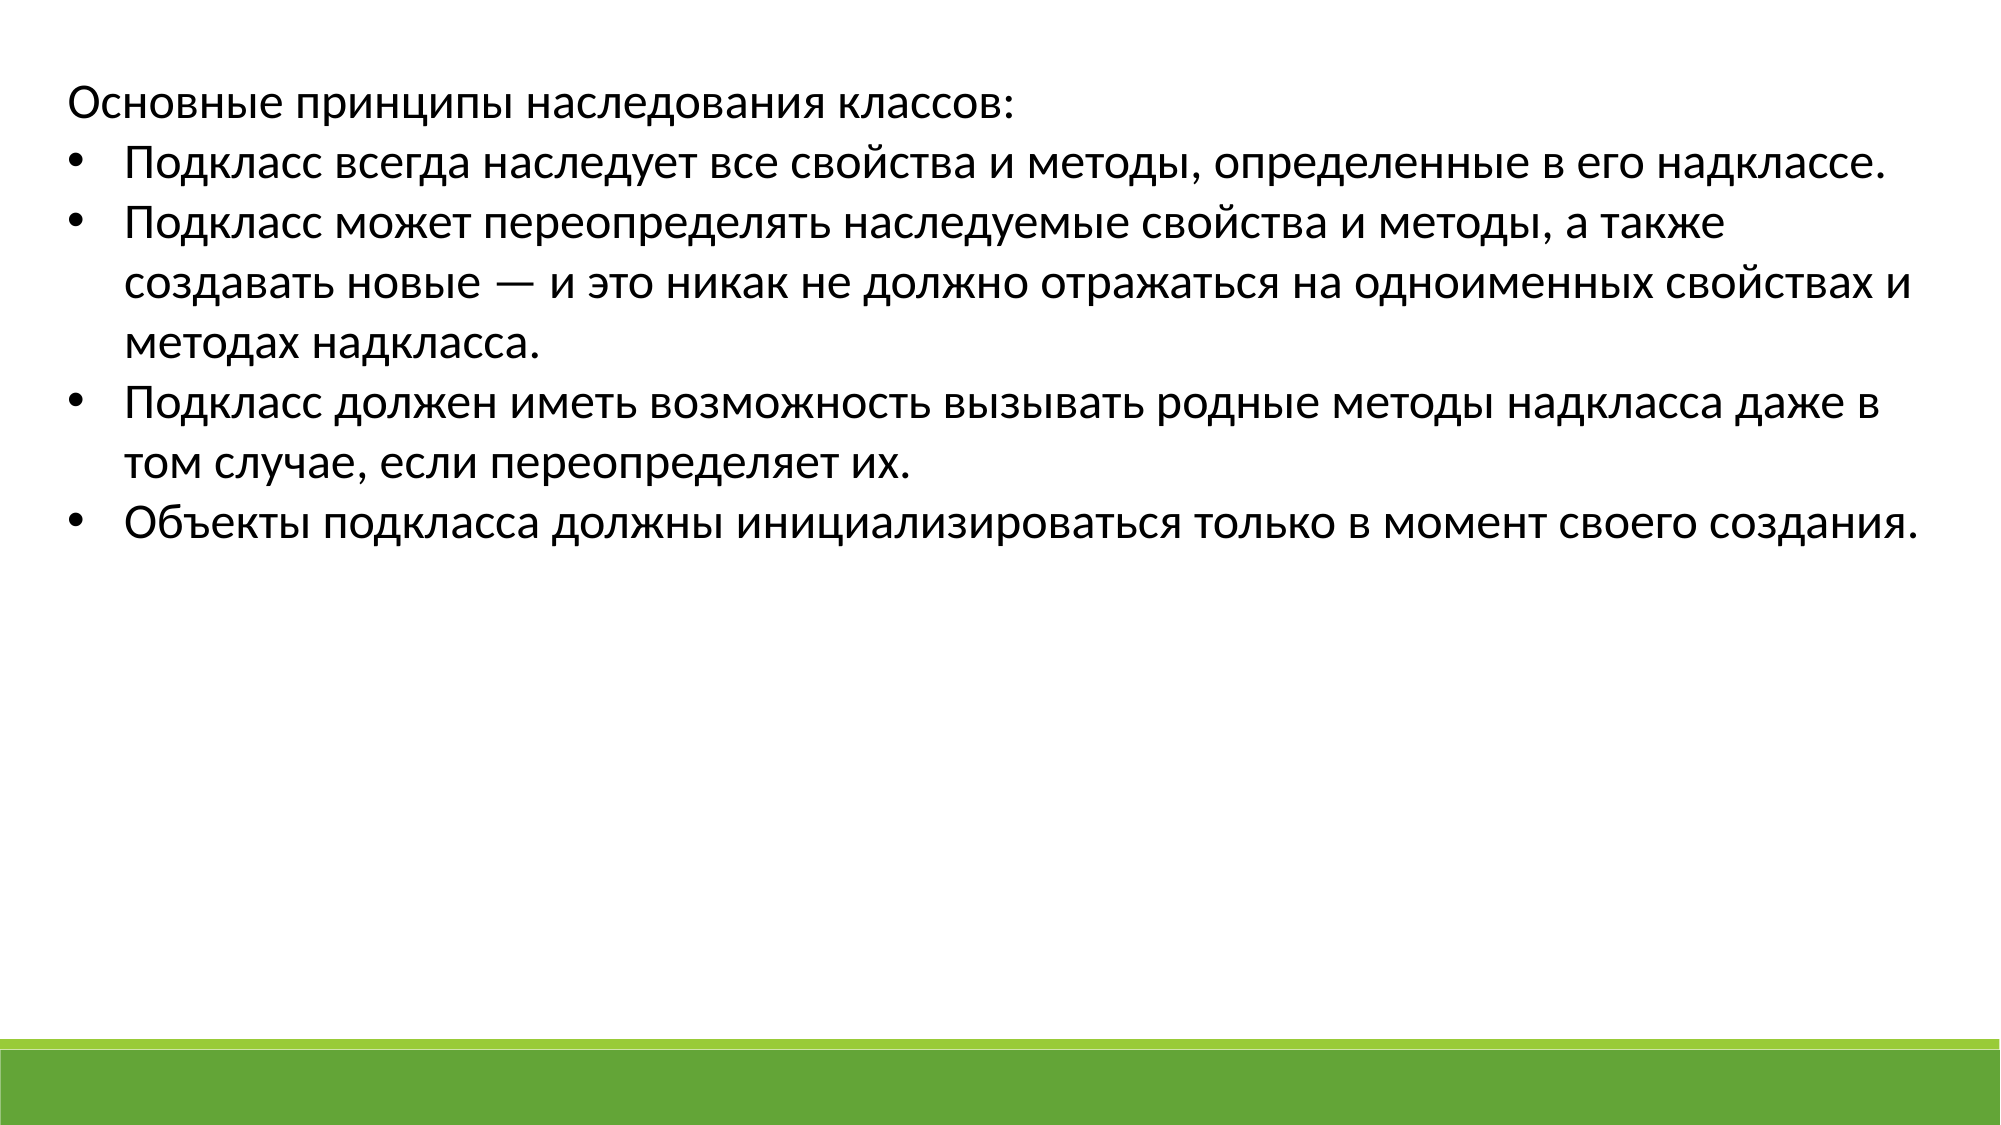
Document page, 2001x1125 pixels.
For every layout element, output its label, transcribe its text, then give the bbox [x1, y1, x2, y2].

text_box Основные принципы наследования классов: Подкласс всегда наследует все свойства и методы, определенные в его надклассе. Подкласс может переопределять наследуемые свойства и методы, а также создавать новые — и это никак не должно отражаться на одноименных свойствах и методах надкласса. Подкласс должен иметь возможность вызывать родные методы надкласса даже в том случае, если переопределяет их. Объекты подкласса должны инициализироваться только в момент своего создания. [52, 61, 1963, 557]
